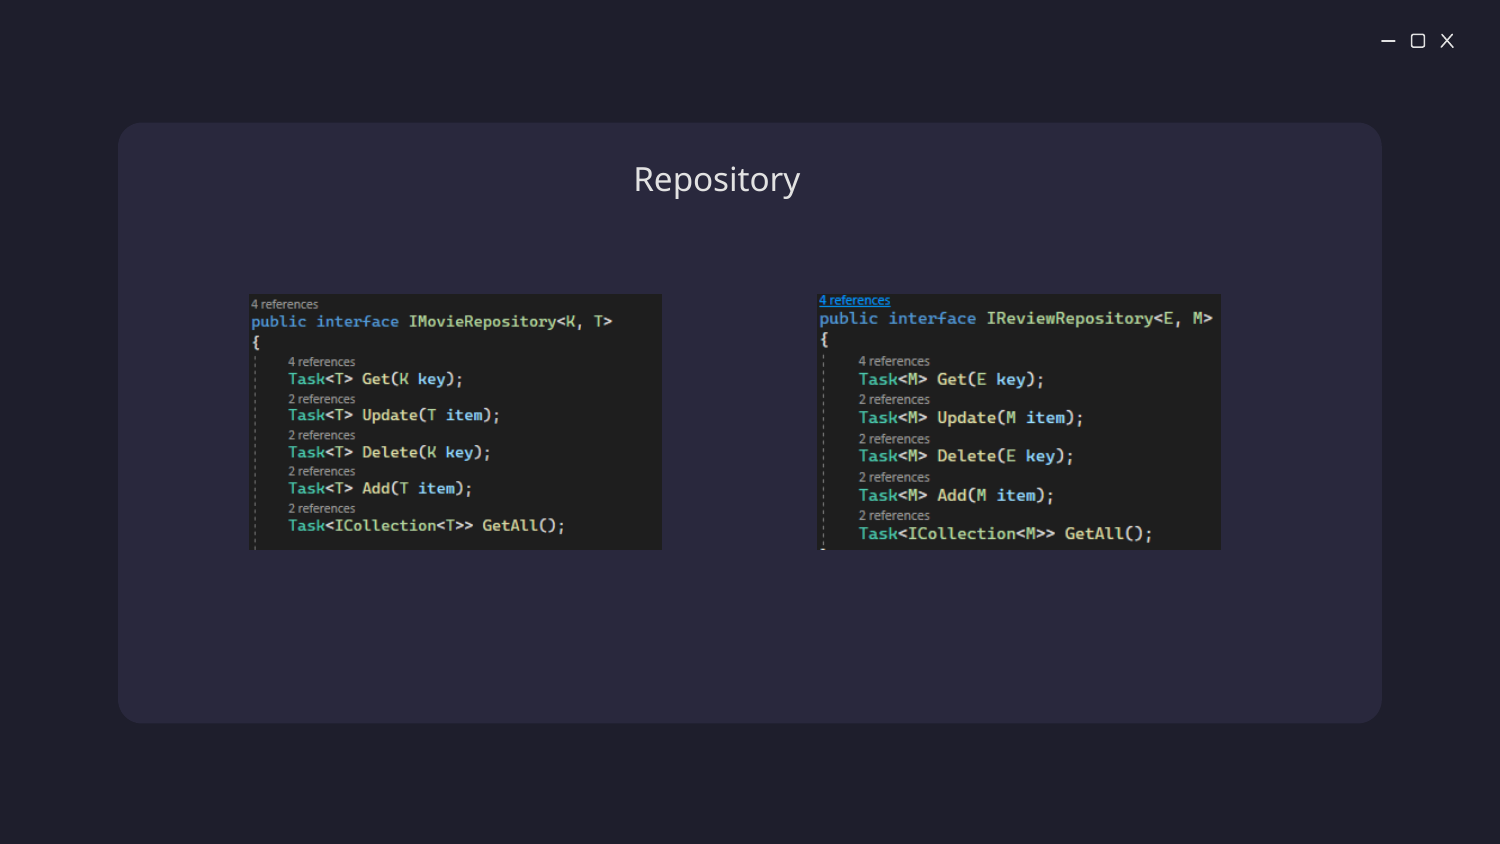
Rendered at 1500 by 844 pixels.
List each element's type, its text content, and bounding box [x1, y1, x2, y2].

picture [817, 293, 1222, 550]
picture [249, 293, 663, 550]
subtitle Repository [477, 129, 957, 227]
